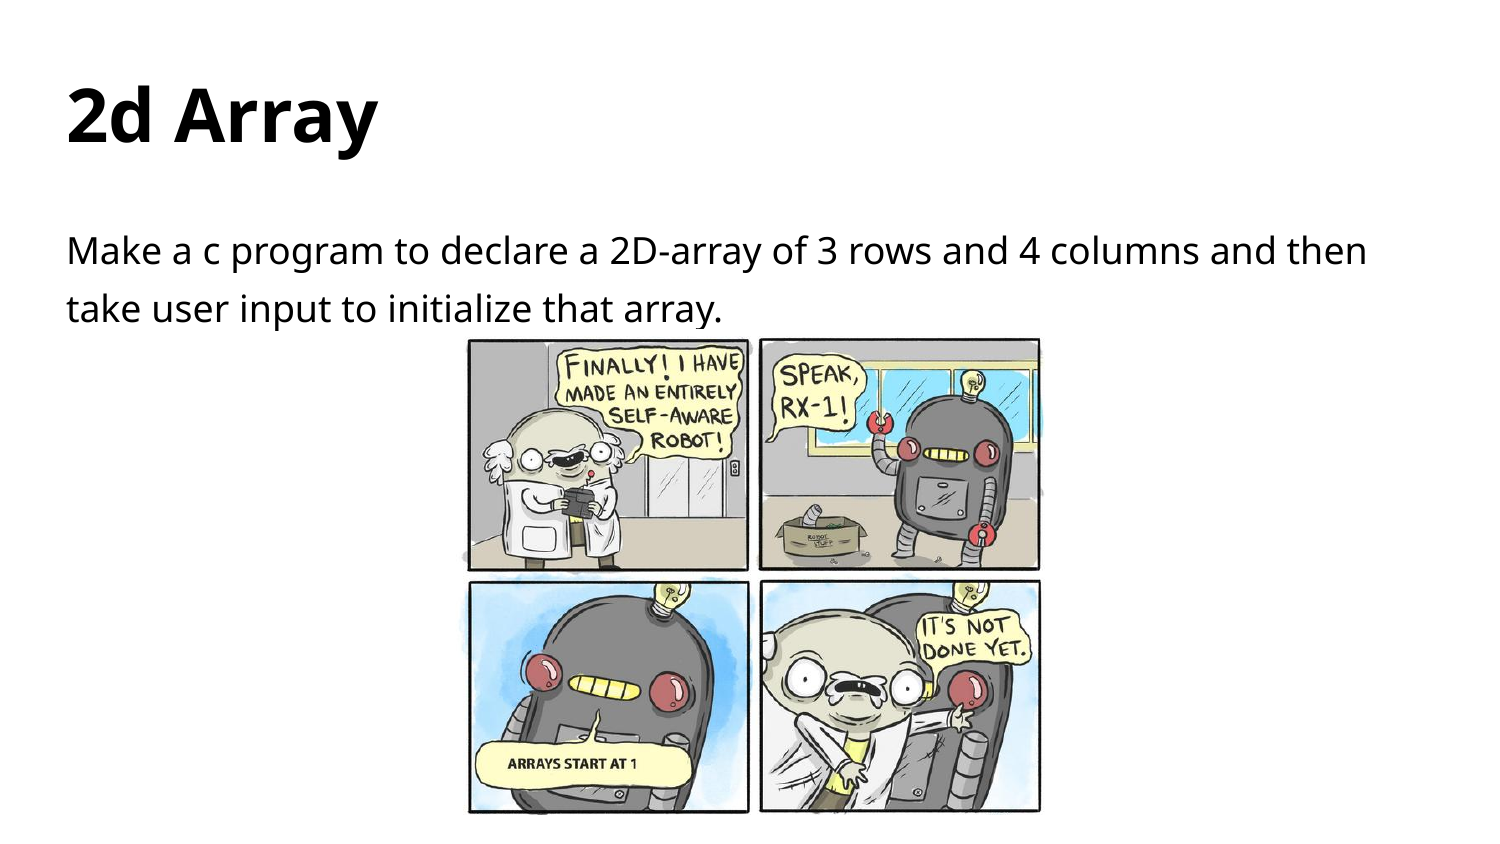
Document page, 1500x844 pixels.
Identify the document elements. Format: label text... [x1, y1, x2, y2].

list Make a c program to declare a 2D-array of 3 rows and 4 columns and then take user input to initialize that array. [51, 201, 1449, 750]
title 2d Array [51, 48, 1449, 180]
picture [454, 329, 1045, 815]
